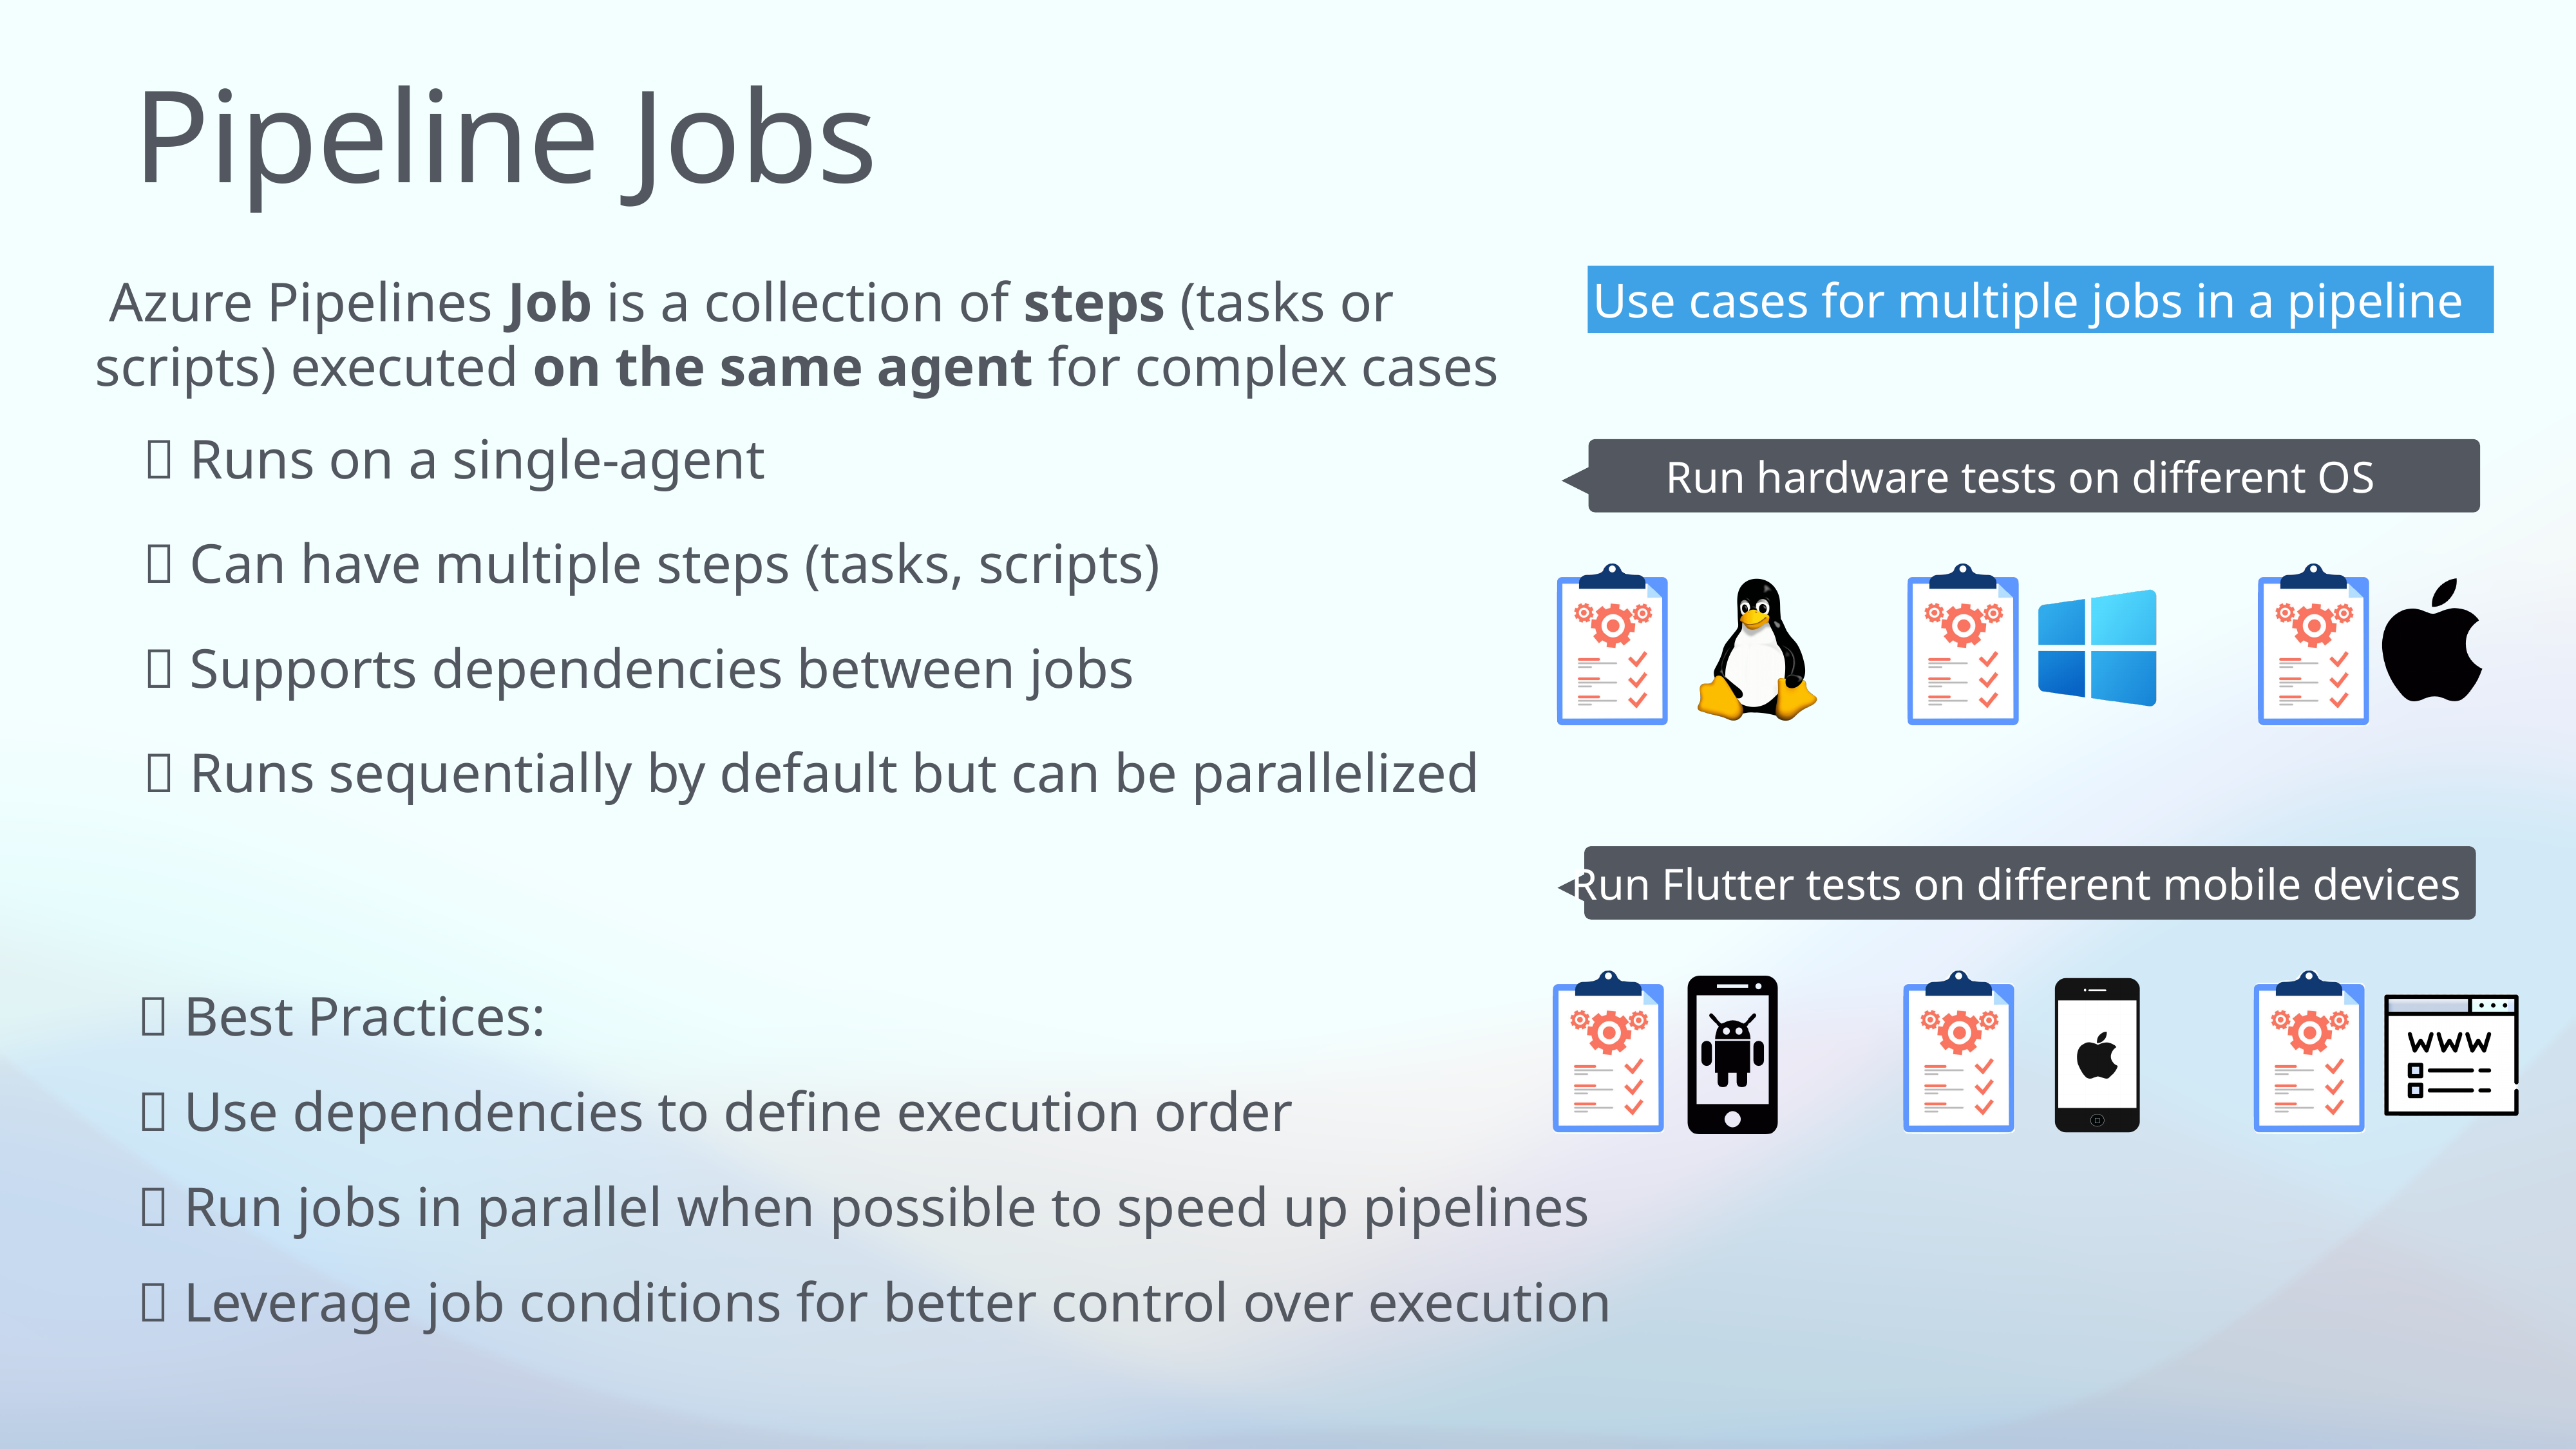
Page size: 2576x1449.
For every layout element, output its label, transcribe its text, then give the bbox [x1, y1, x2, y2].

text_box Run Flutter tests on different mobile devices [1557, 846, 2476, 920]
text_box 💡 Best Practices: 🔹 Use dependencies to define execution order 🔹 Run jobs in parallel when possible to speed up pipelines 🔹 Leverage job conditions for better control over execution [132, 977, 1811, 1338]
text_box Run hardware tests on different OS [1561, 439, 2481, 513]
text_box Use cases for multiple jobs in a pipeline [1587, 265, 2494, 333]
picture [0, 0, 2576, 1449]
title Pipeline Jobs [127, 66, 2449, 246]
list Azure Pipelines Job is a collection of steps (tasks or scripts) executed on the same agent for complex cases ✅ Runs on a single-agent ✅ Can have multiple steps (tasks, scripts) ✅ Supports dependencies between jobs ✅ Runs sequentially by default but can be parallelized [90, 262, 1517, 938]
